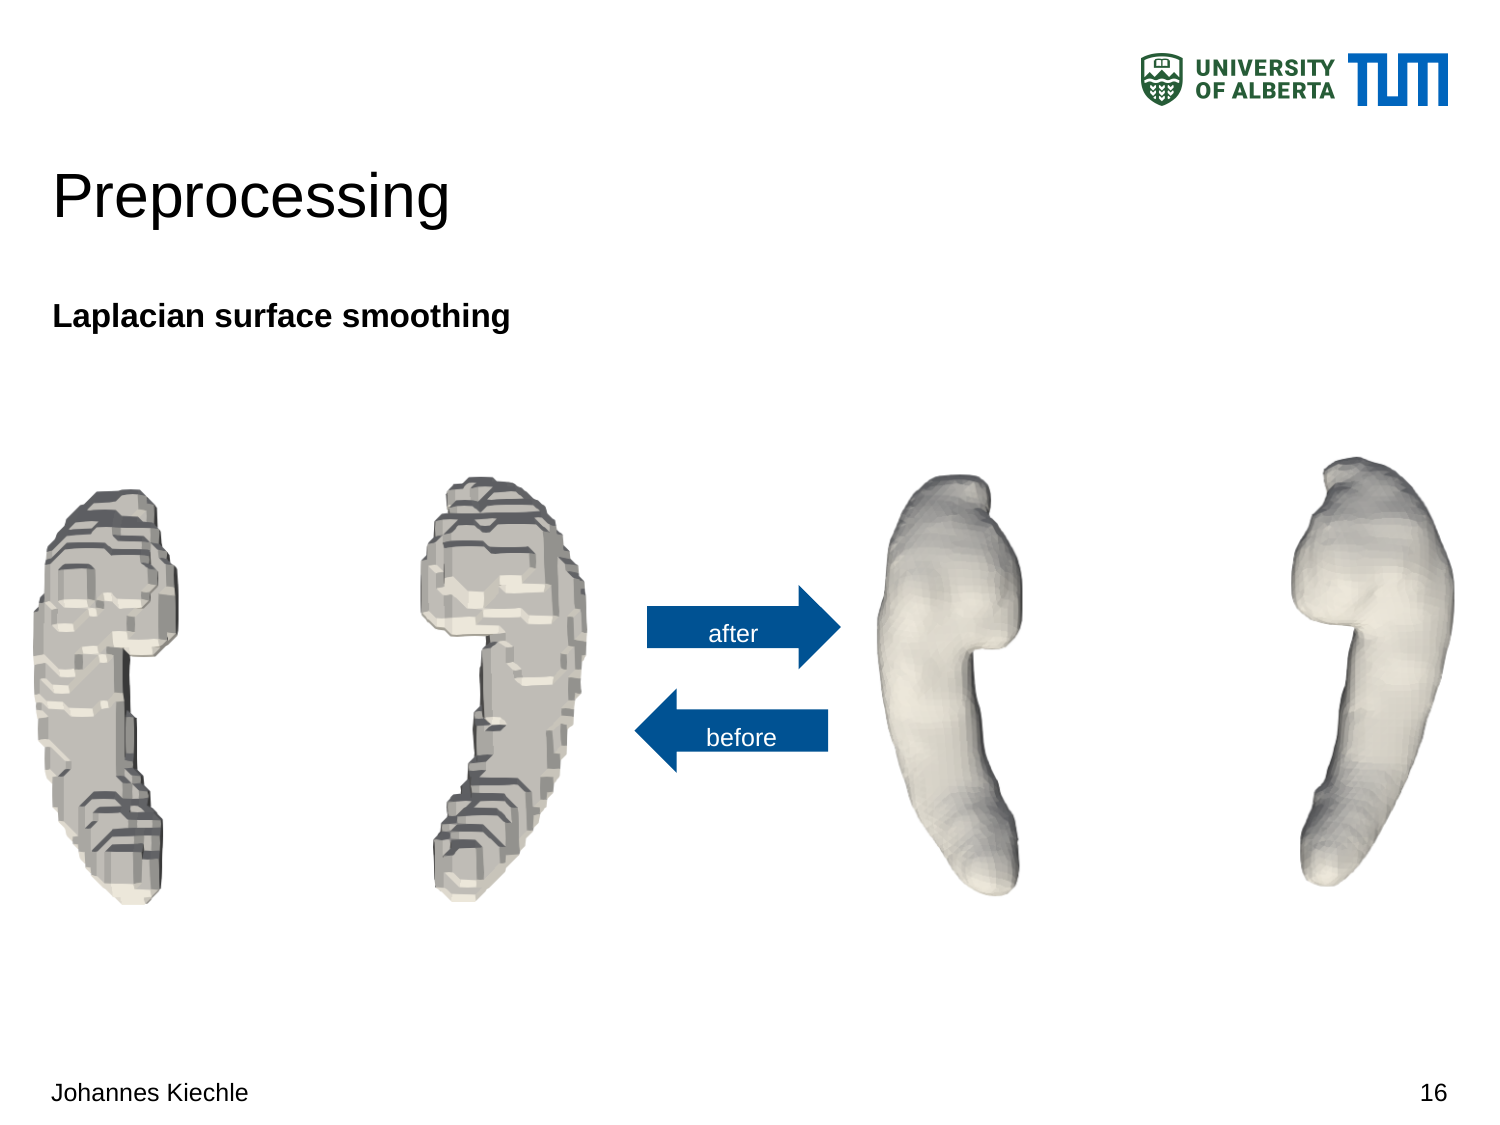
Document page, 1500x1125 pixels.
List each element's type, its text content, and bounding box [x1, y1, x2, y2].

list Laplacian surface smoothing [52, 298, 1449, 1061]
footer Johannes Kiechle [51, 1061, 1112, 1122]
picture [14, 449, 601, 923]
picture [1141, 53, 1335, 106]
text_box before [632, 686, 831, 775]
picture [852, 437, 1486, 911]
title Preprocessing [52, 162, 1449, 298]
text_box after [645, 583, 843, 672]
slide_number 16 [1112, 1061, 1448, 1122]
